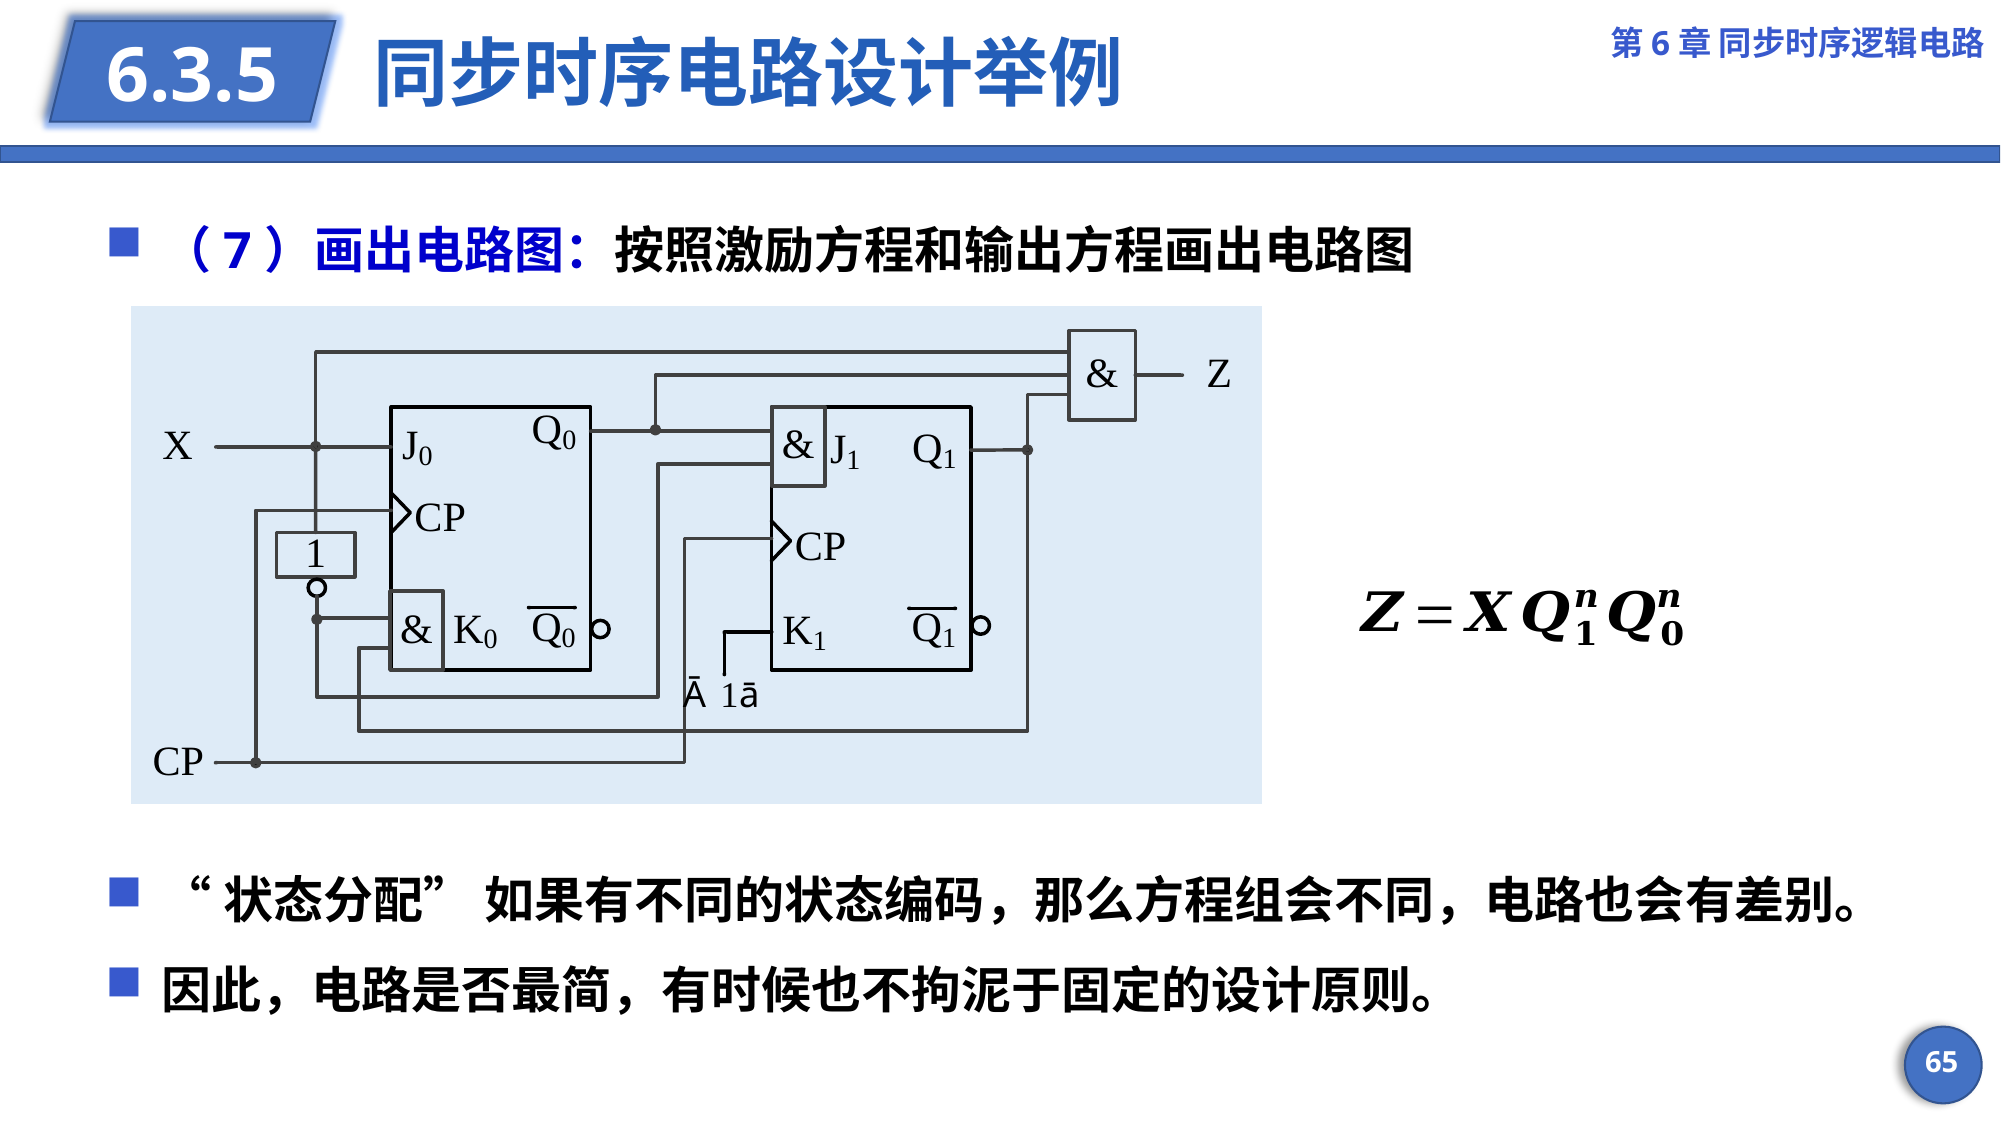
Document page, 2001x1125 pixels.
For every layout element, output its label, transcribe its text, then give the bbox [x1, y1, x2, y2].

title 同步时序电路设计举例 [358, 16, 1391, 137]
text_box （7）画出电路图：按照激励方程和输出方程画出电路图 [90, 181, 1950, 287]
footer 第6章 同步时序逻辑电路 [1581, 0, 2000, 84]
text_box “状态分配” 如果有不同的状态编码，那么方程组会不同，电路也会有差别。 因此，电路是否最简，有时候也不拘泥于固定的设计原则。 [90, 831, 1916, 1027]
slide_number 65 [1895, 1033, 1989, 1094]
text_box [130, 305, 1262, 805]
text_box 6.3.5 [48, 20, 337, 123]
